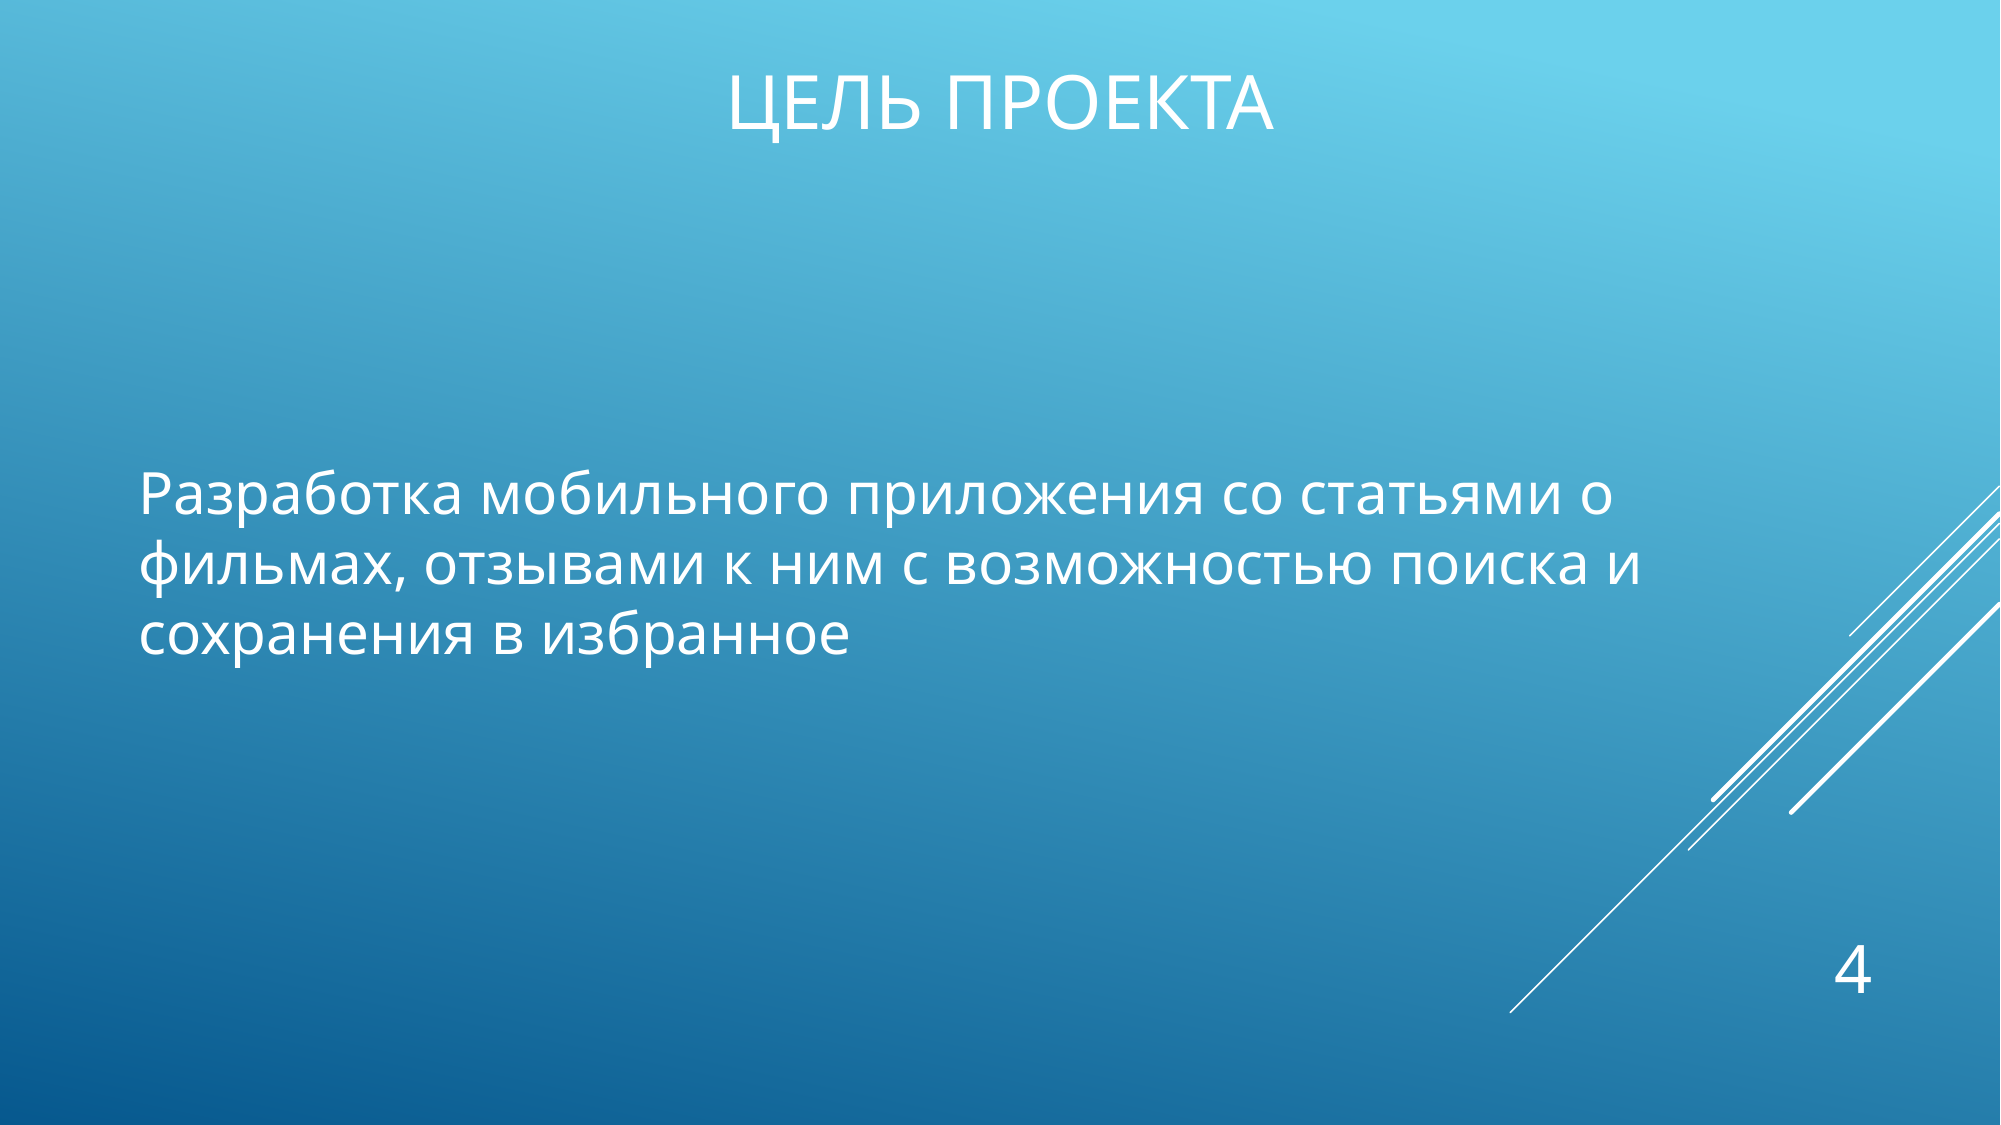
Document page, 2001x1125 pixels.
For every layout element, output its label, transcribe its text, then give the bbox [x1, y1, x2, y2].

slide_number 4 [1700, 915, 1888, 1025]
title Цель проекта [350, 15, 1650, 185]
text_box Разработка мобильного приложения со статьями о фильмах, отзывами к ним с возможностью поиска и сохранения в избранное [123, 448, 1877, 674]
